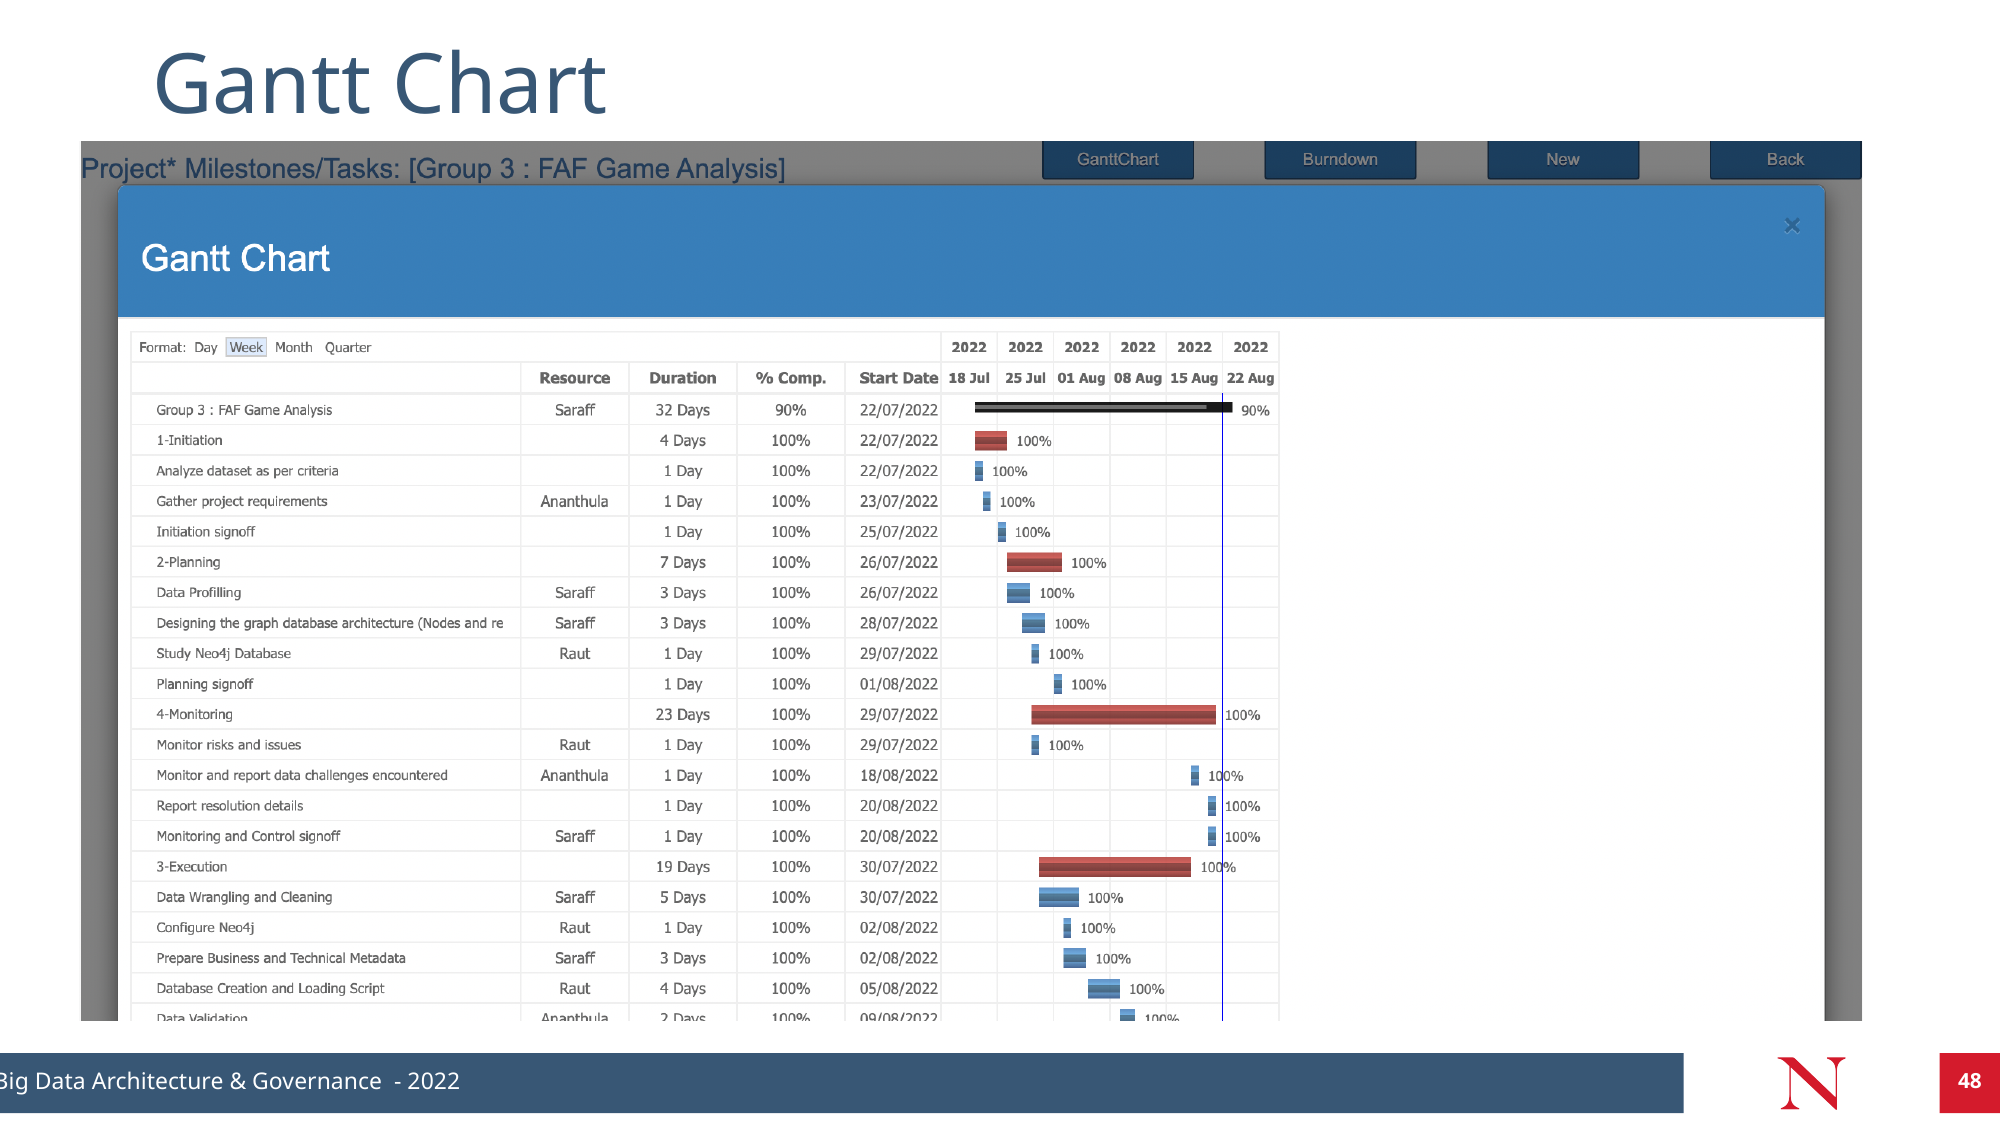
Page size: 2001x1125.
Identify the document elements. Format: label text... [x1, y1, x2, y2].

picture [1766, 1038, 1857, 1125]
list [79, 141, 1863, 1021]
title Gantt Chart [137, 0, 1863, 141]
